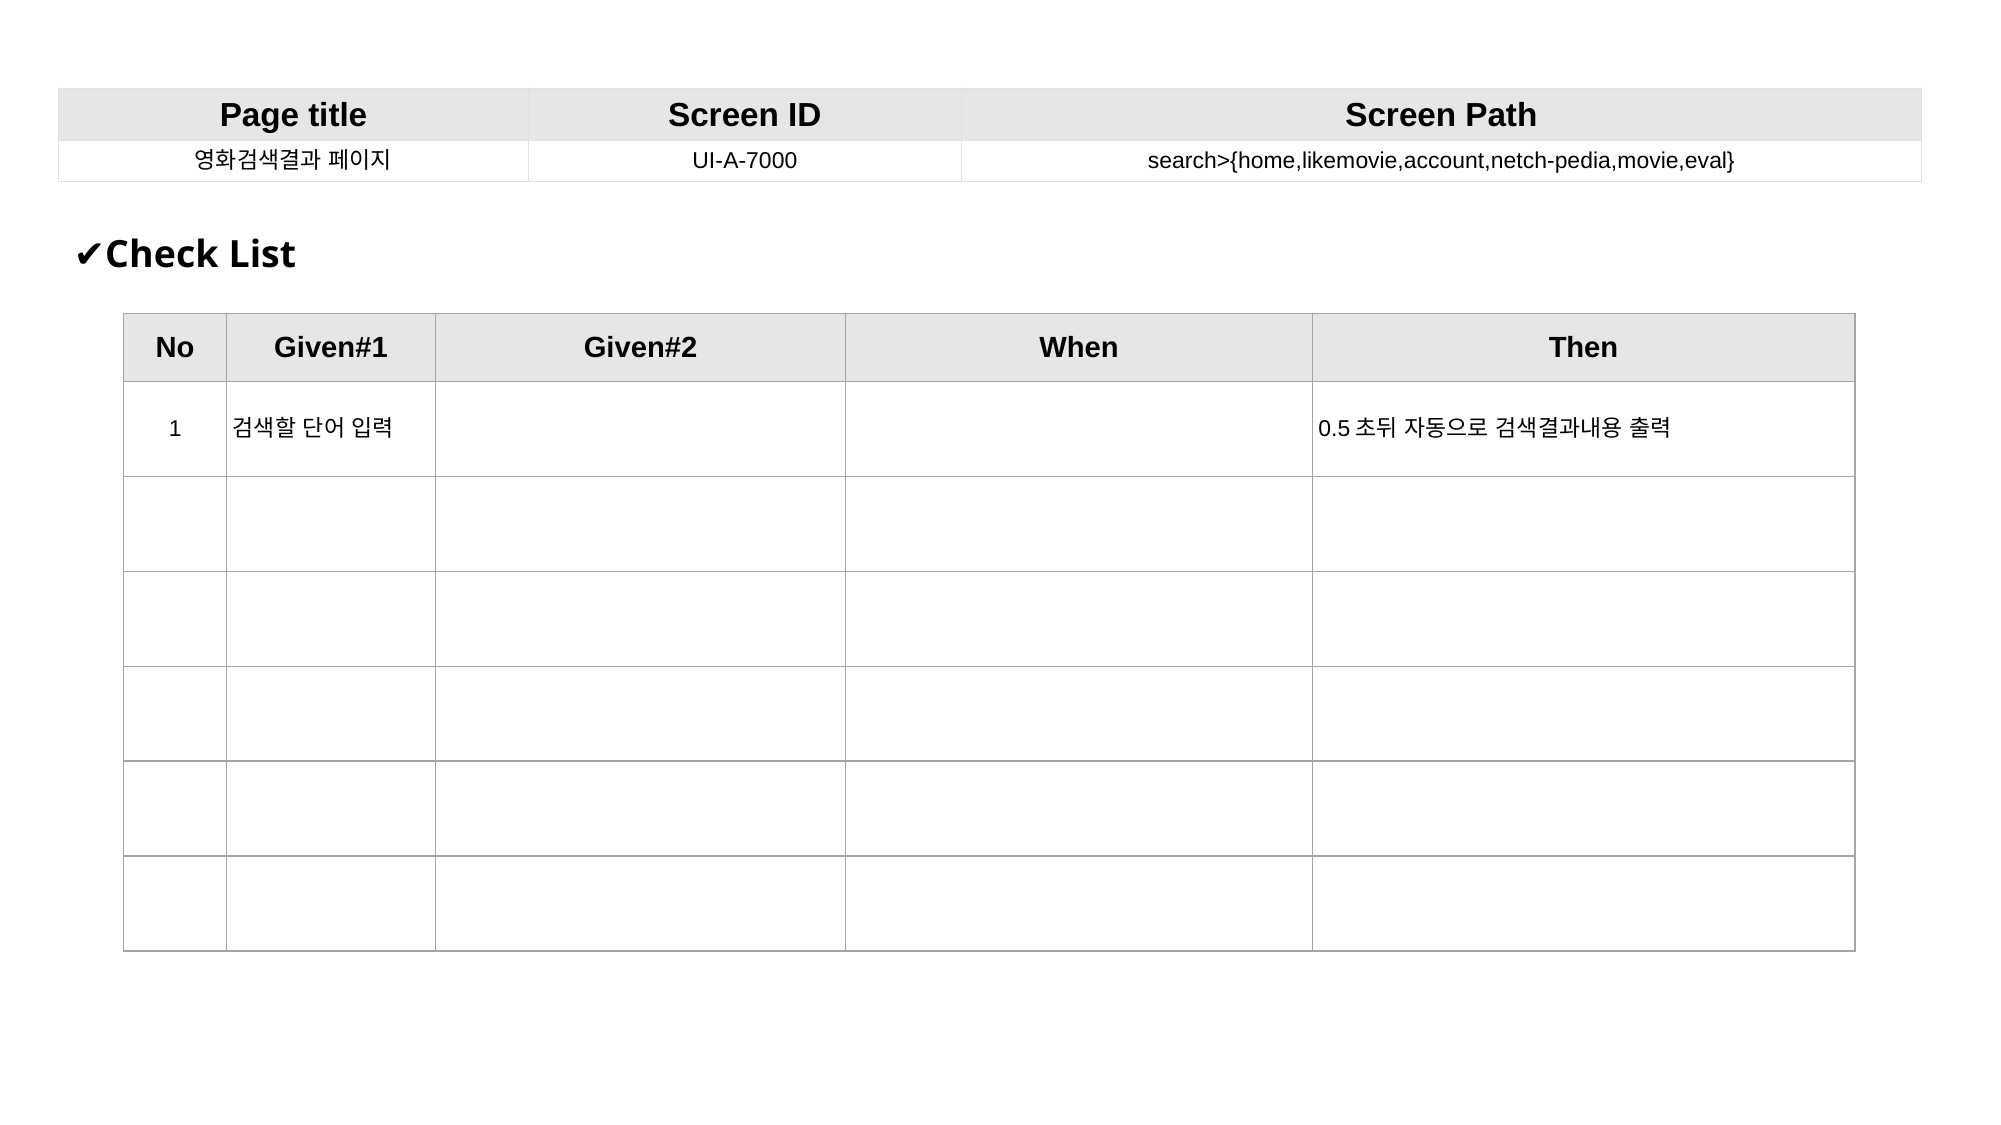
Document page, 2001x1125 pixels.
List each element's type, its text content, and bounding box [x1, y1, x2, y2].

table_cell [436, 382, 845, 476]
table_cell [436, 857, 845, 950]
table_cell [1313, 572, 1854, 666]
table_header When [846, 314, 1312, 381]
table_cell 영화검색결과 페이지 [59, 141, 528, 181]
table_header Given#2 [436, 314, 845, 381]
table_cell [1313, 762, 1854, 855]
table_cell [124, 667, 226, 760]
table_cell search>{home,likemovie,account,netch-pedia,movie,eval} [962, 141, 1921, 181]
table_header Then [1313, 314, 1854, 381]
table_cell [1313, 667, 1854, 760]
table_cell 0.5초뒤 자동으로 검색결과내용 출력 [1313, 382, 1854, 476]
table_cell [124, 857, 226, 950]
table_cell [846, 857, 1312, 950]
table_header Page title [59, 89, 528, 140]
table_cell [846, 667, 1312, 760]
table_cell [846, 382, 1312, 476]
table_cell [124, 477, 226, 571]
table_cell [124, 762, 226, 855]
table_header Screen ID [529, 89, 961, 140]
table_header Given#1 [227, 314, 435, 381]
text_box ✔Check List [58, 222, 337, 283]
table_cell [227, 477, 435, 571]
table_header No [124, 314, 226, 381]
table_cell 검색할 단어 입력 [227, 382, 435, 476]
table_cell [846, 762, 1312, 855]
table_cell 1 [124, 382, 226, 476]
table_cell UI-A-7000 [529, 141, 961, 181]
table_cell [227, 572, 435, 666]
table_cell [124, 572, 226, 666]
table_cell [227, 667, 435, 760]
table_cell [436, 572, 845, 666]
table_header Screen Path [962, 89, 1921, 140]
table_cell [227, 762, 435, 855]
table_cell [436, 762, 845, 855]
table_cell [227, 857, 435, 950]
table_cell [436, 477, 845, 571]
table_cell [846, 477, 1312, 571]
table_cell [1313, 477, 1854, 571]
table_cell [1313, 857, 1854, 950]
table_cell [846, 572, 1312, 666]
table_cell [436, 667, 845, 760]
